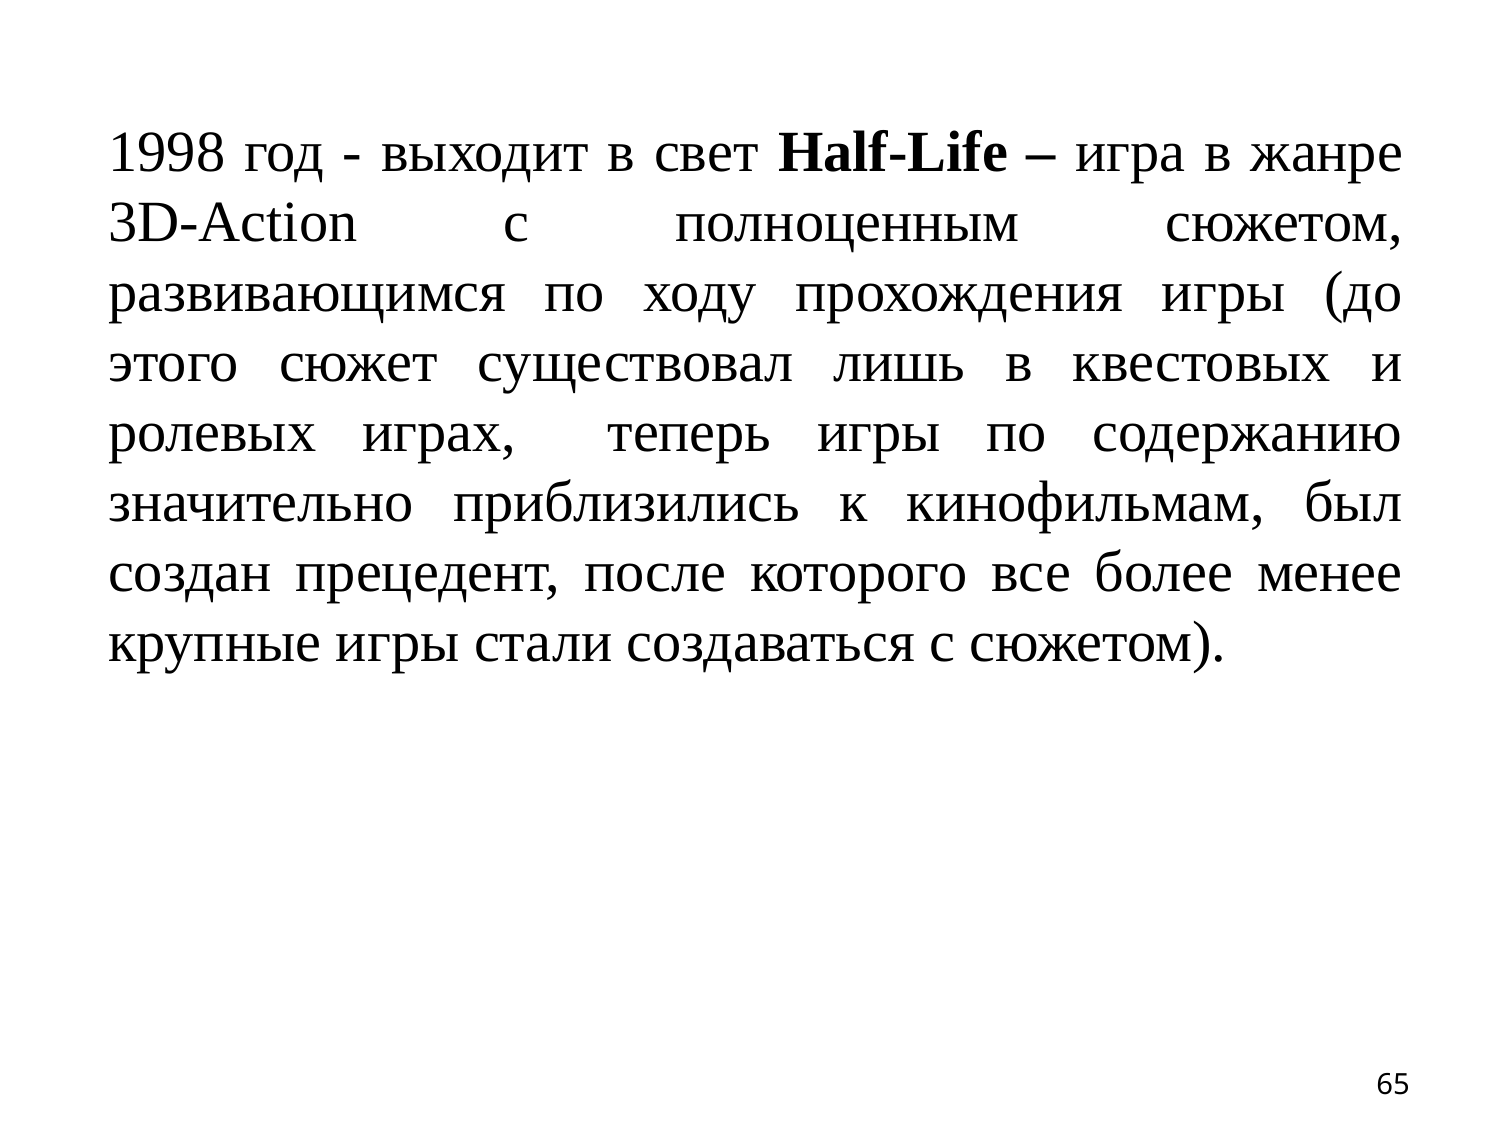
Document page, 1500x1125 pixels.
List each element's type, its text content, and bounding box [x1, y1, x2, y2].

text_box 1998 год - выходит в свет Half-Life – игра в жанре 3D-Action с полноценным сюжетом, развивающимся по ходу прохождения игры (до этого сюжет существовал лишь в квестовых и ролевых играх, теперь игры по содержанию значительно приблизились к кинофильмам, был создан прецедент, после которого все более менее крупные игры стали создаваться с сюжетом). [93, 105, 1418, 680]
slide_number 65 [1112, 1037, 1425, 1113]
